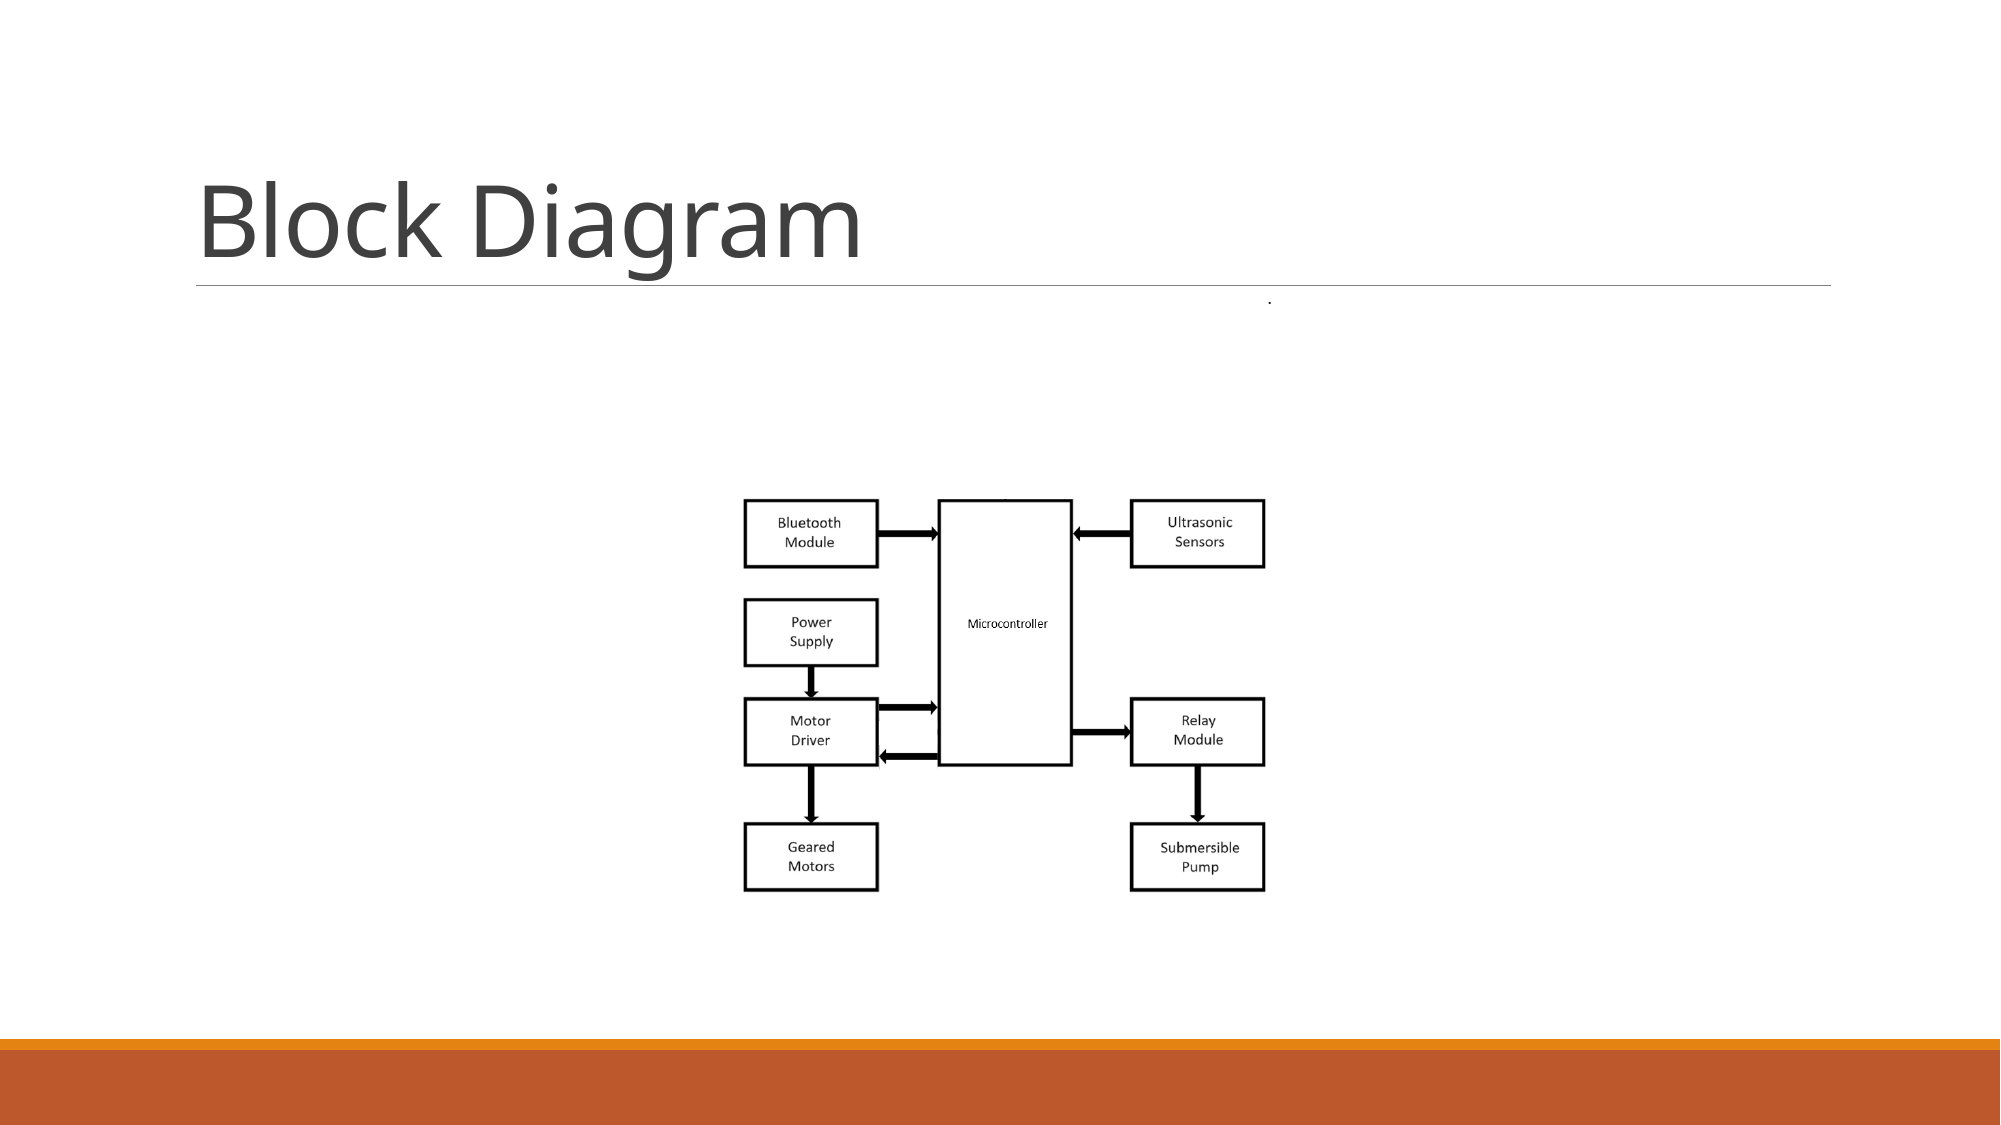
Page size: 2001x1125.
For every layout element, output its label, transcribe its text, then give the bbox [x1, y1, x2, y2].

title Block Diagram [180, 47, 1830, 285]
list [674, 302, 1336, 964]
